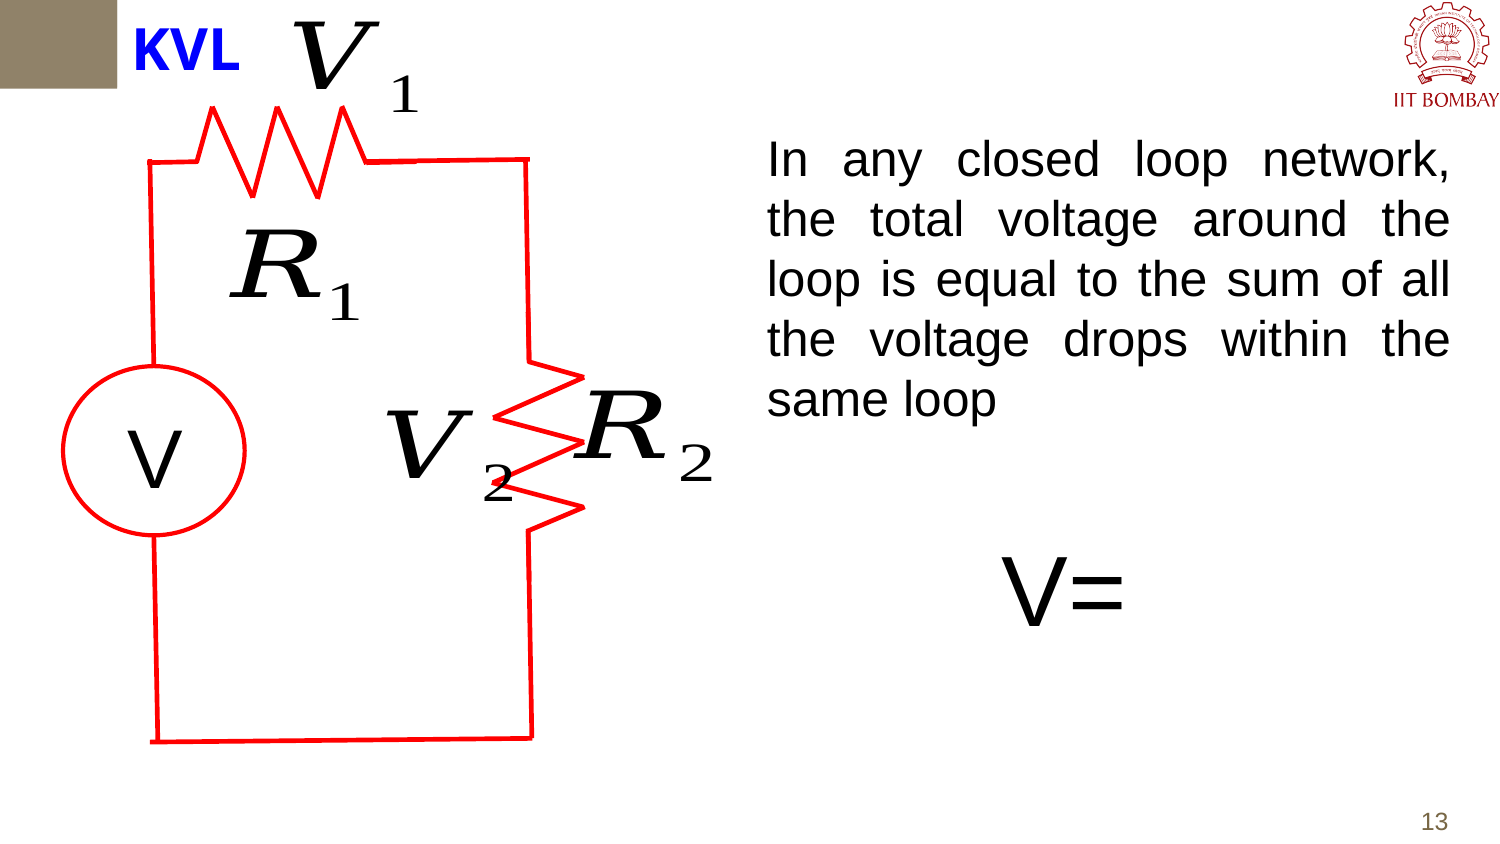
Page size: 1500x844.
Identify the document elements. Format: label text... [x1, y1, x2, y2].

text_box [153, 535, 159, 743]
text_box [149, 209, 155, 367]
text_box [491, 160, 585, 739]
text_box [60, 364, 247, 538]
text_box V [113, 397, 199, 513]
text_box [163, 738, 488, 743]
text_box KVL [117, 4, 1178, 90]
text_box In any closed loop network, the total voltage around the loop is equal to the sum of all the voltage drops within the same loop [752, 118, 1466, 434]
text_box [146, 105, 417, 200]
text_box [0, 0, 118, 88]
picture [1394, 0, 1500, 108]
text_box 13 [1406, 798, 1500, 843]
